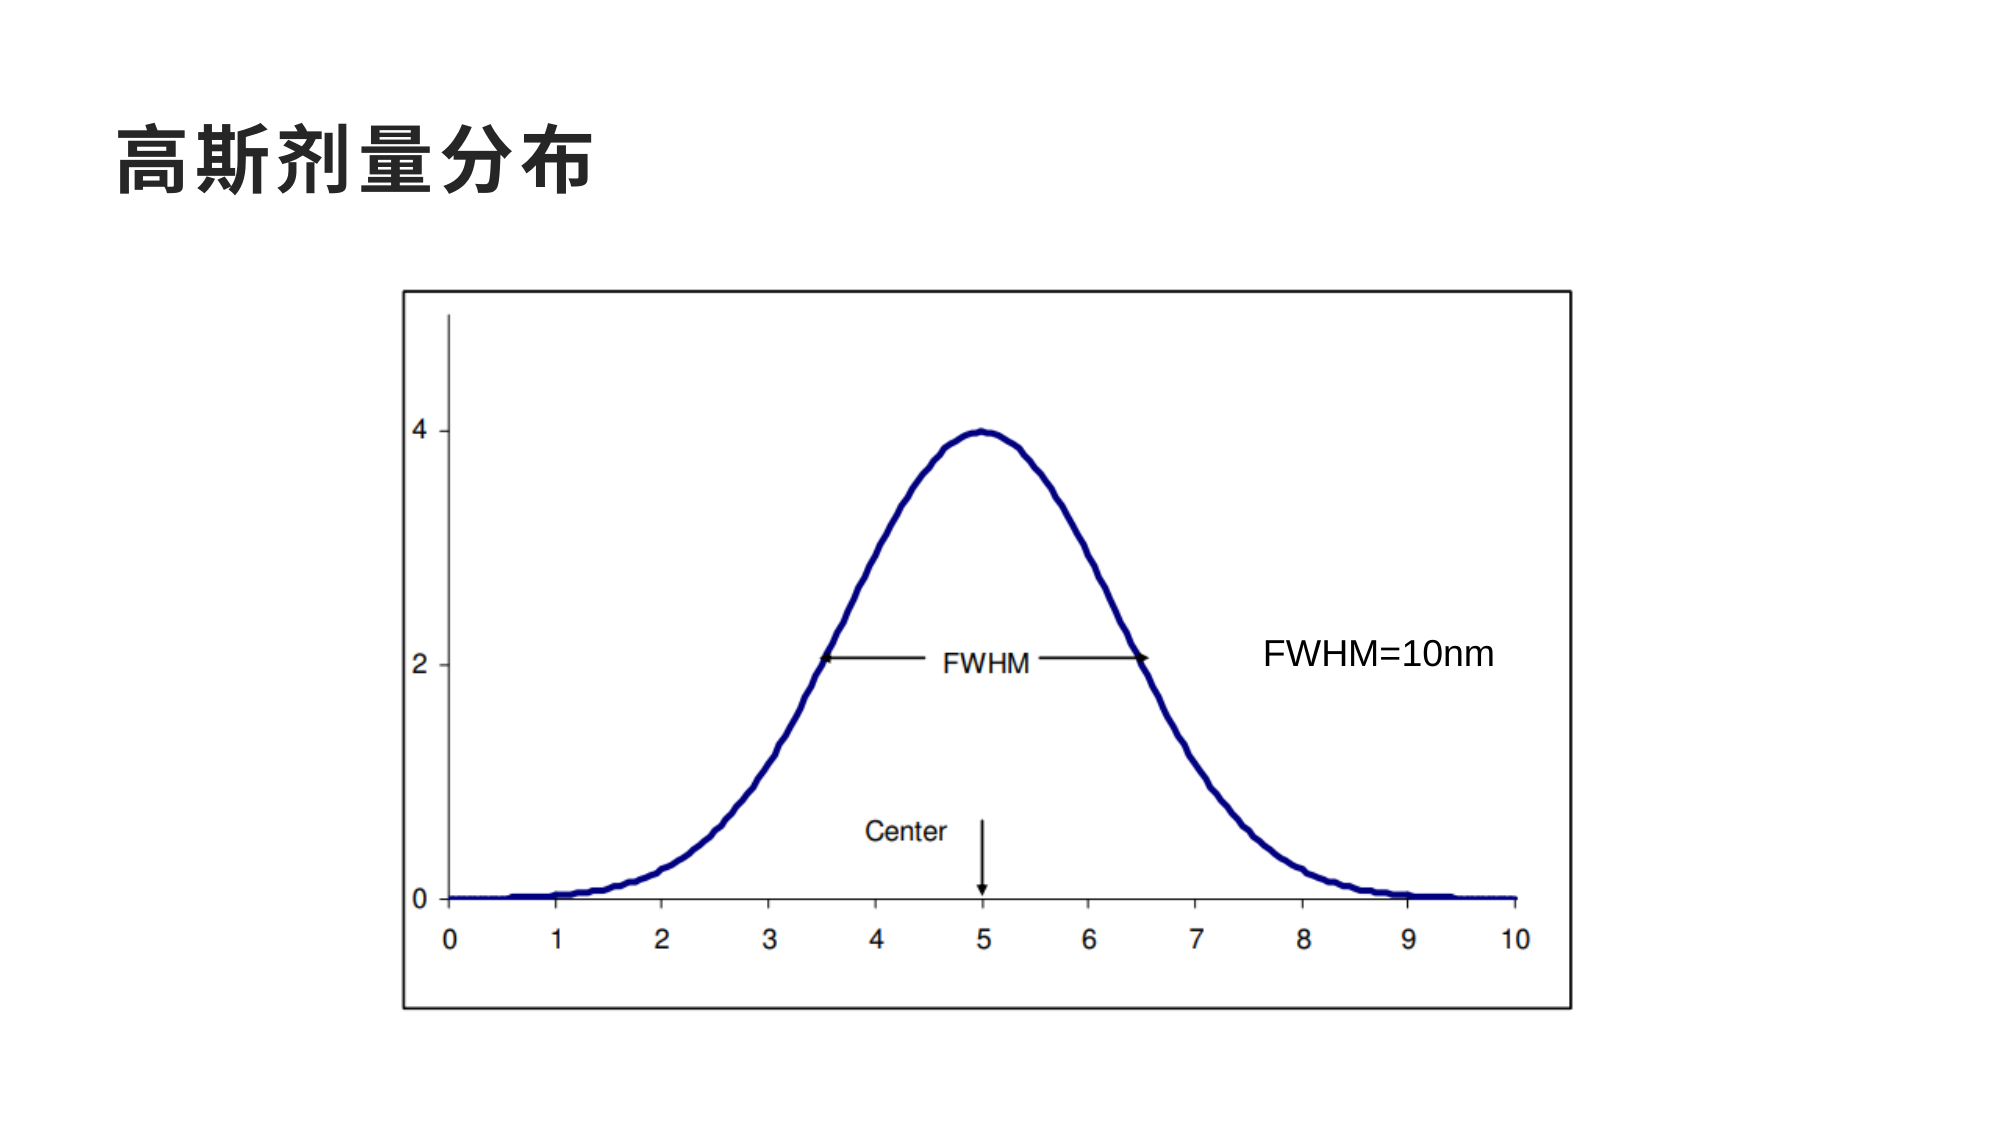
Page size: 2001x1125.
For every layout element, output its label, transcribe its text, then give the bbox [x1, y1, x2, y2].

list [368, 276, 1605, 1028]
title 高斯剂量分布 [99, 99, 1900, 216]
